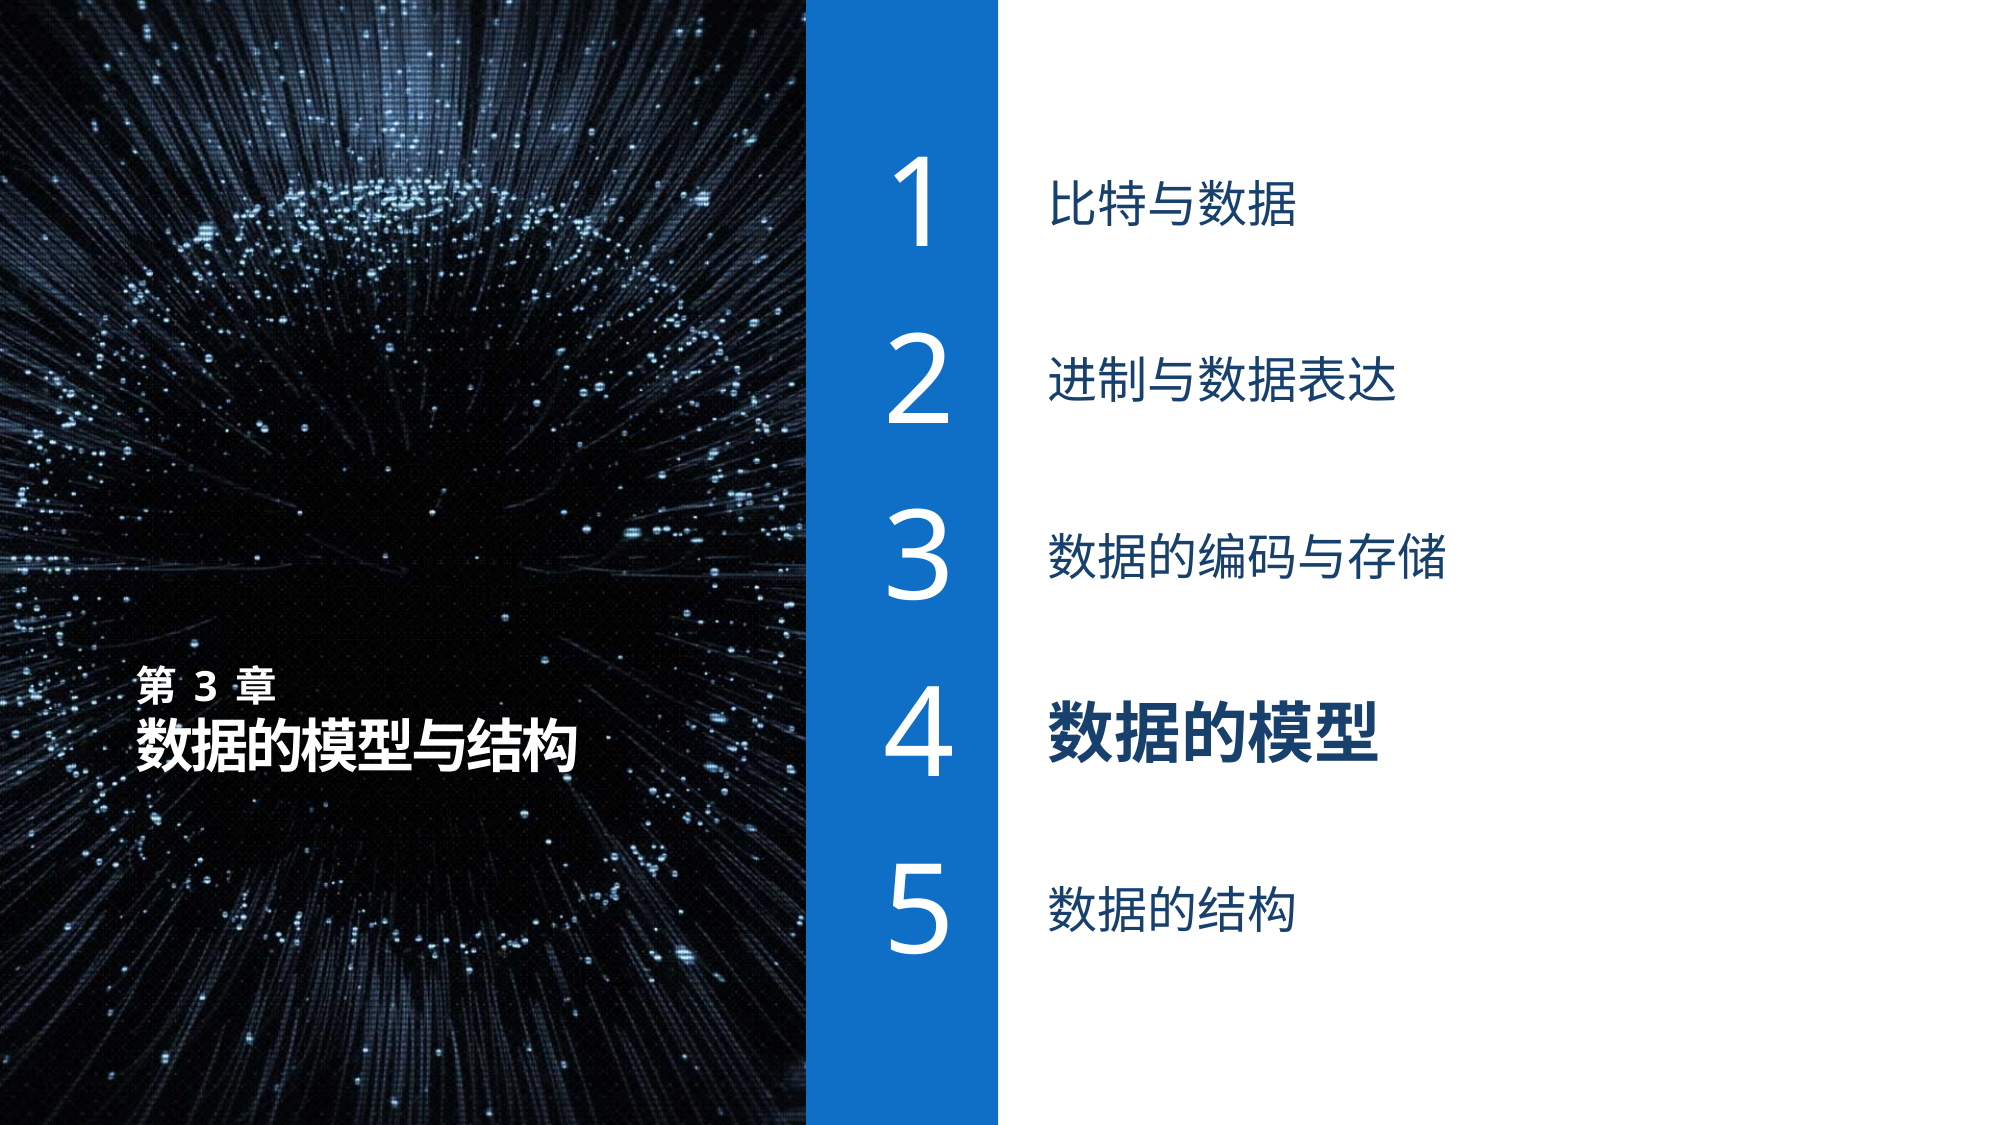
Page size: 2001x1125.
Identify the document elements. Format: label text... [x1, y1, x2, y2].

list 数据的模型 [1032, 674, 1821, 798]
list 数据的编码与存储 [1032, 497, 1821, 622]
list 1 [833, 144, 956, 269]
list 3 [833, 497, 956, 622]
list 2 [833, 320, 956, 445]
list 比特与数据 [1032, 144, 1821, 269]
list 5 [833, 850, 956, 975]
picture [0, 0, 806, 1125]
list 进制与数据表达 [1032, 320, 1821, 445]
list 4 [833, 674, 956, 798]
list 数据的结构 [1032, 850, 1821, 975]
